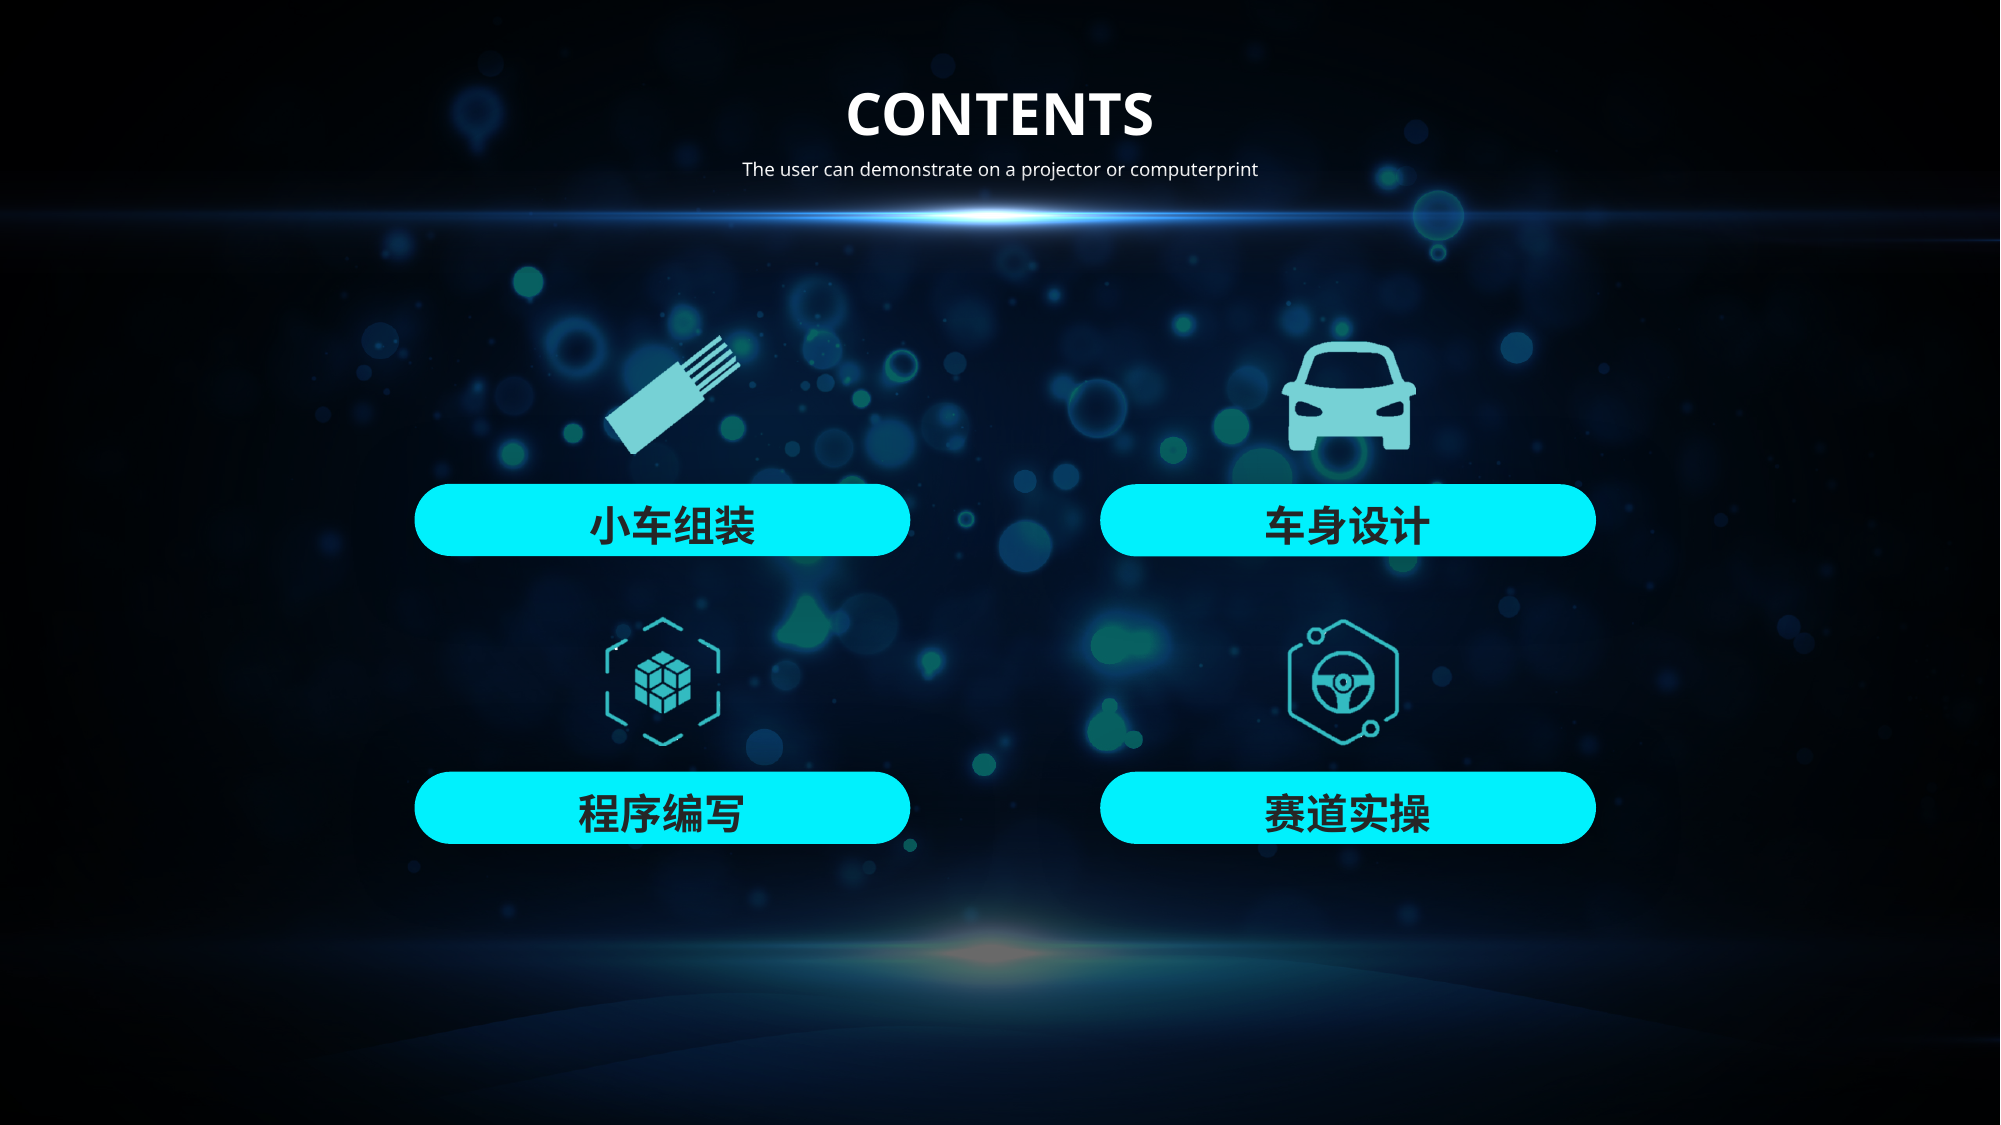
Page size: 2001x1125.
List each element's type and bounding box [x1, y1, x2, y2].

picture [734, 340, 741, 353]
text_box [414, 478, 911, 557]
picture [1268, 608, 1417, 756]
picture [605, 335, 741, 456]
text_box [0, 273, 2000, 1125]
text_box [1100, 478, 1596, 557]
picture [0, 171, 2000, 273]
picture [588, 608, 737, 756]
text_box [1100, 766, 1596, 845]
picture [1280, 339, 1417, 451]
text_box [694, 69, 1305, 171]
text_box [0, 0, 2000, 171]
text_box [414, 766, 911, 845]
